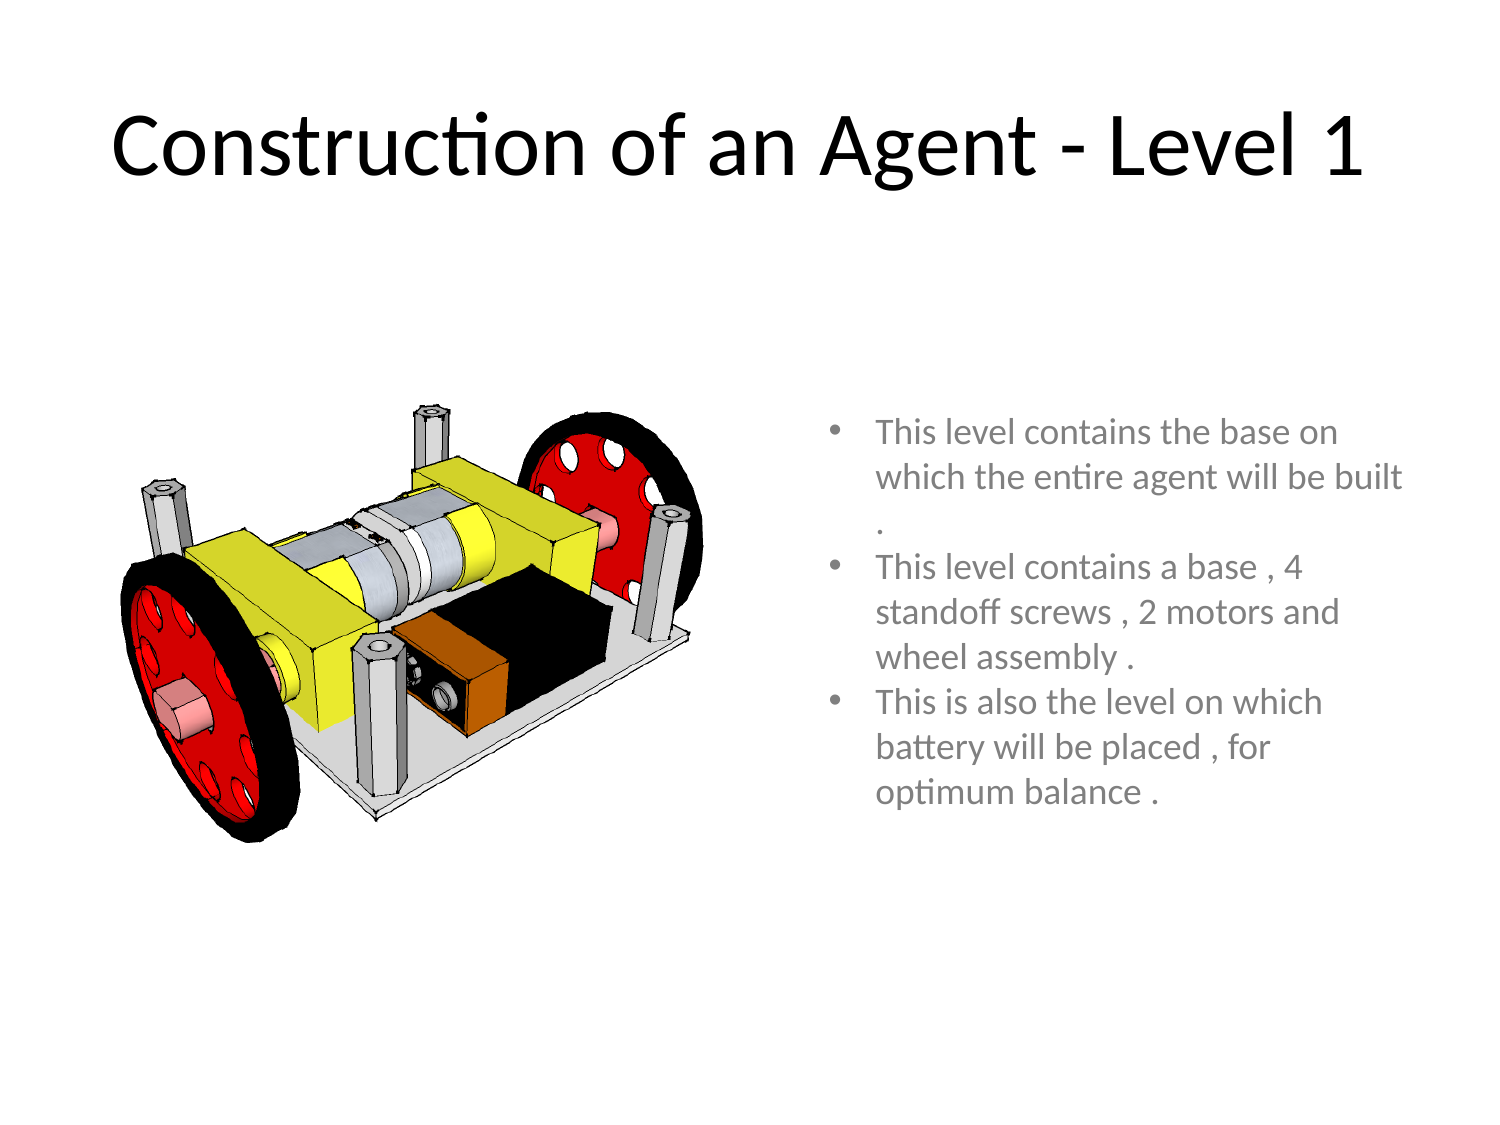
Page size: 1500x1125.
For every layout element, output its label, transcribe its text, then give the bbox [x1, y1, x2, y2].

text_box This level contains the base on which the entire agent will be built . This level contains a base , 4 standoff screws , 2 motors and wheel assembly . This is also the level on which battery will be placed , for optimum balance . [813, 399, 1425, 820]
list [74, 359, 779, 869]
title Construction of an Agent - Level 1 [75, 45, 1425, 233]
